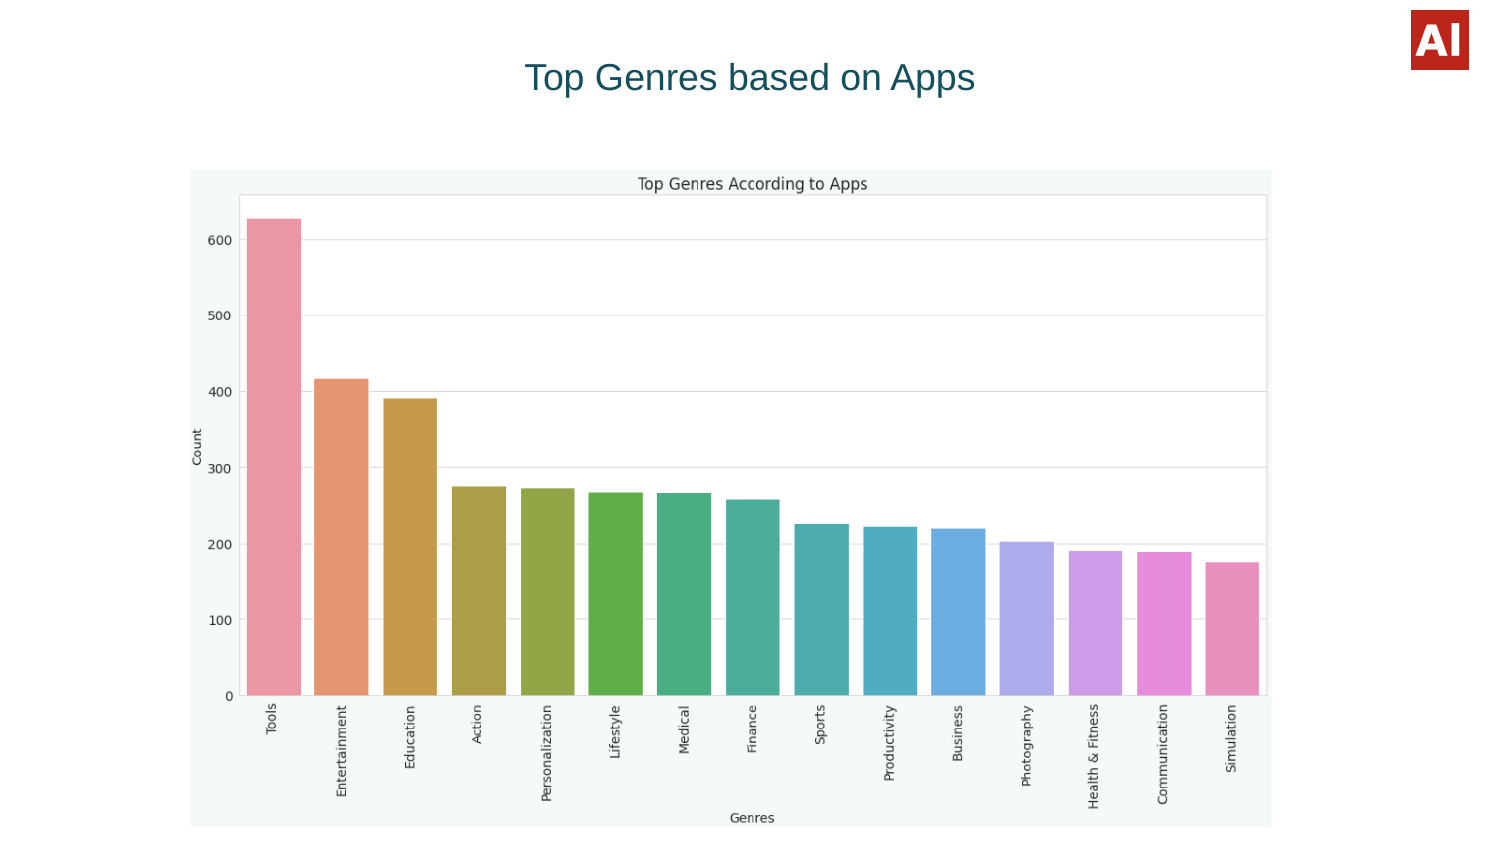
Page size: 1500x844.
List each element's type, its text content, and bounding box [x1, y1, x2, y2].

picture [1411, 10, 1469, 70]
picture [189, 170, 1272, 827]
title Top Genres based on Apps [51, 37, 1449, 132]
